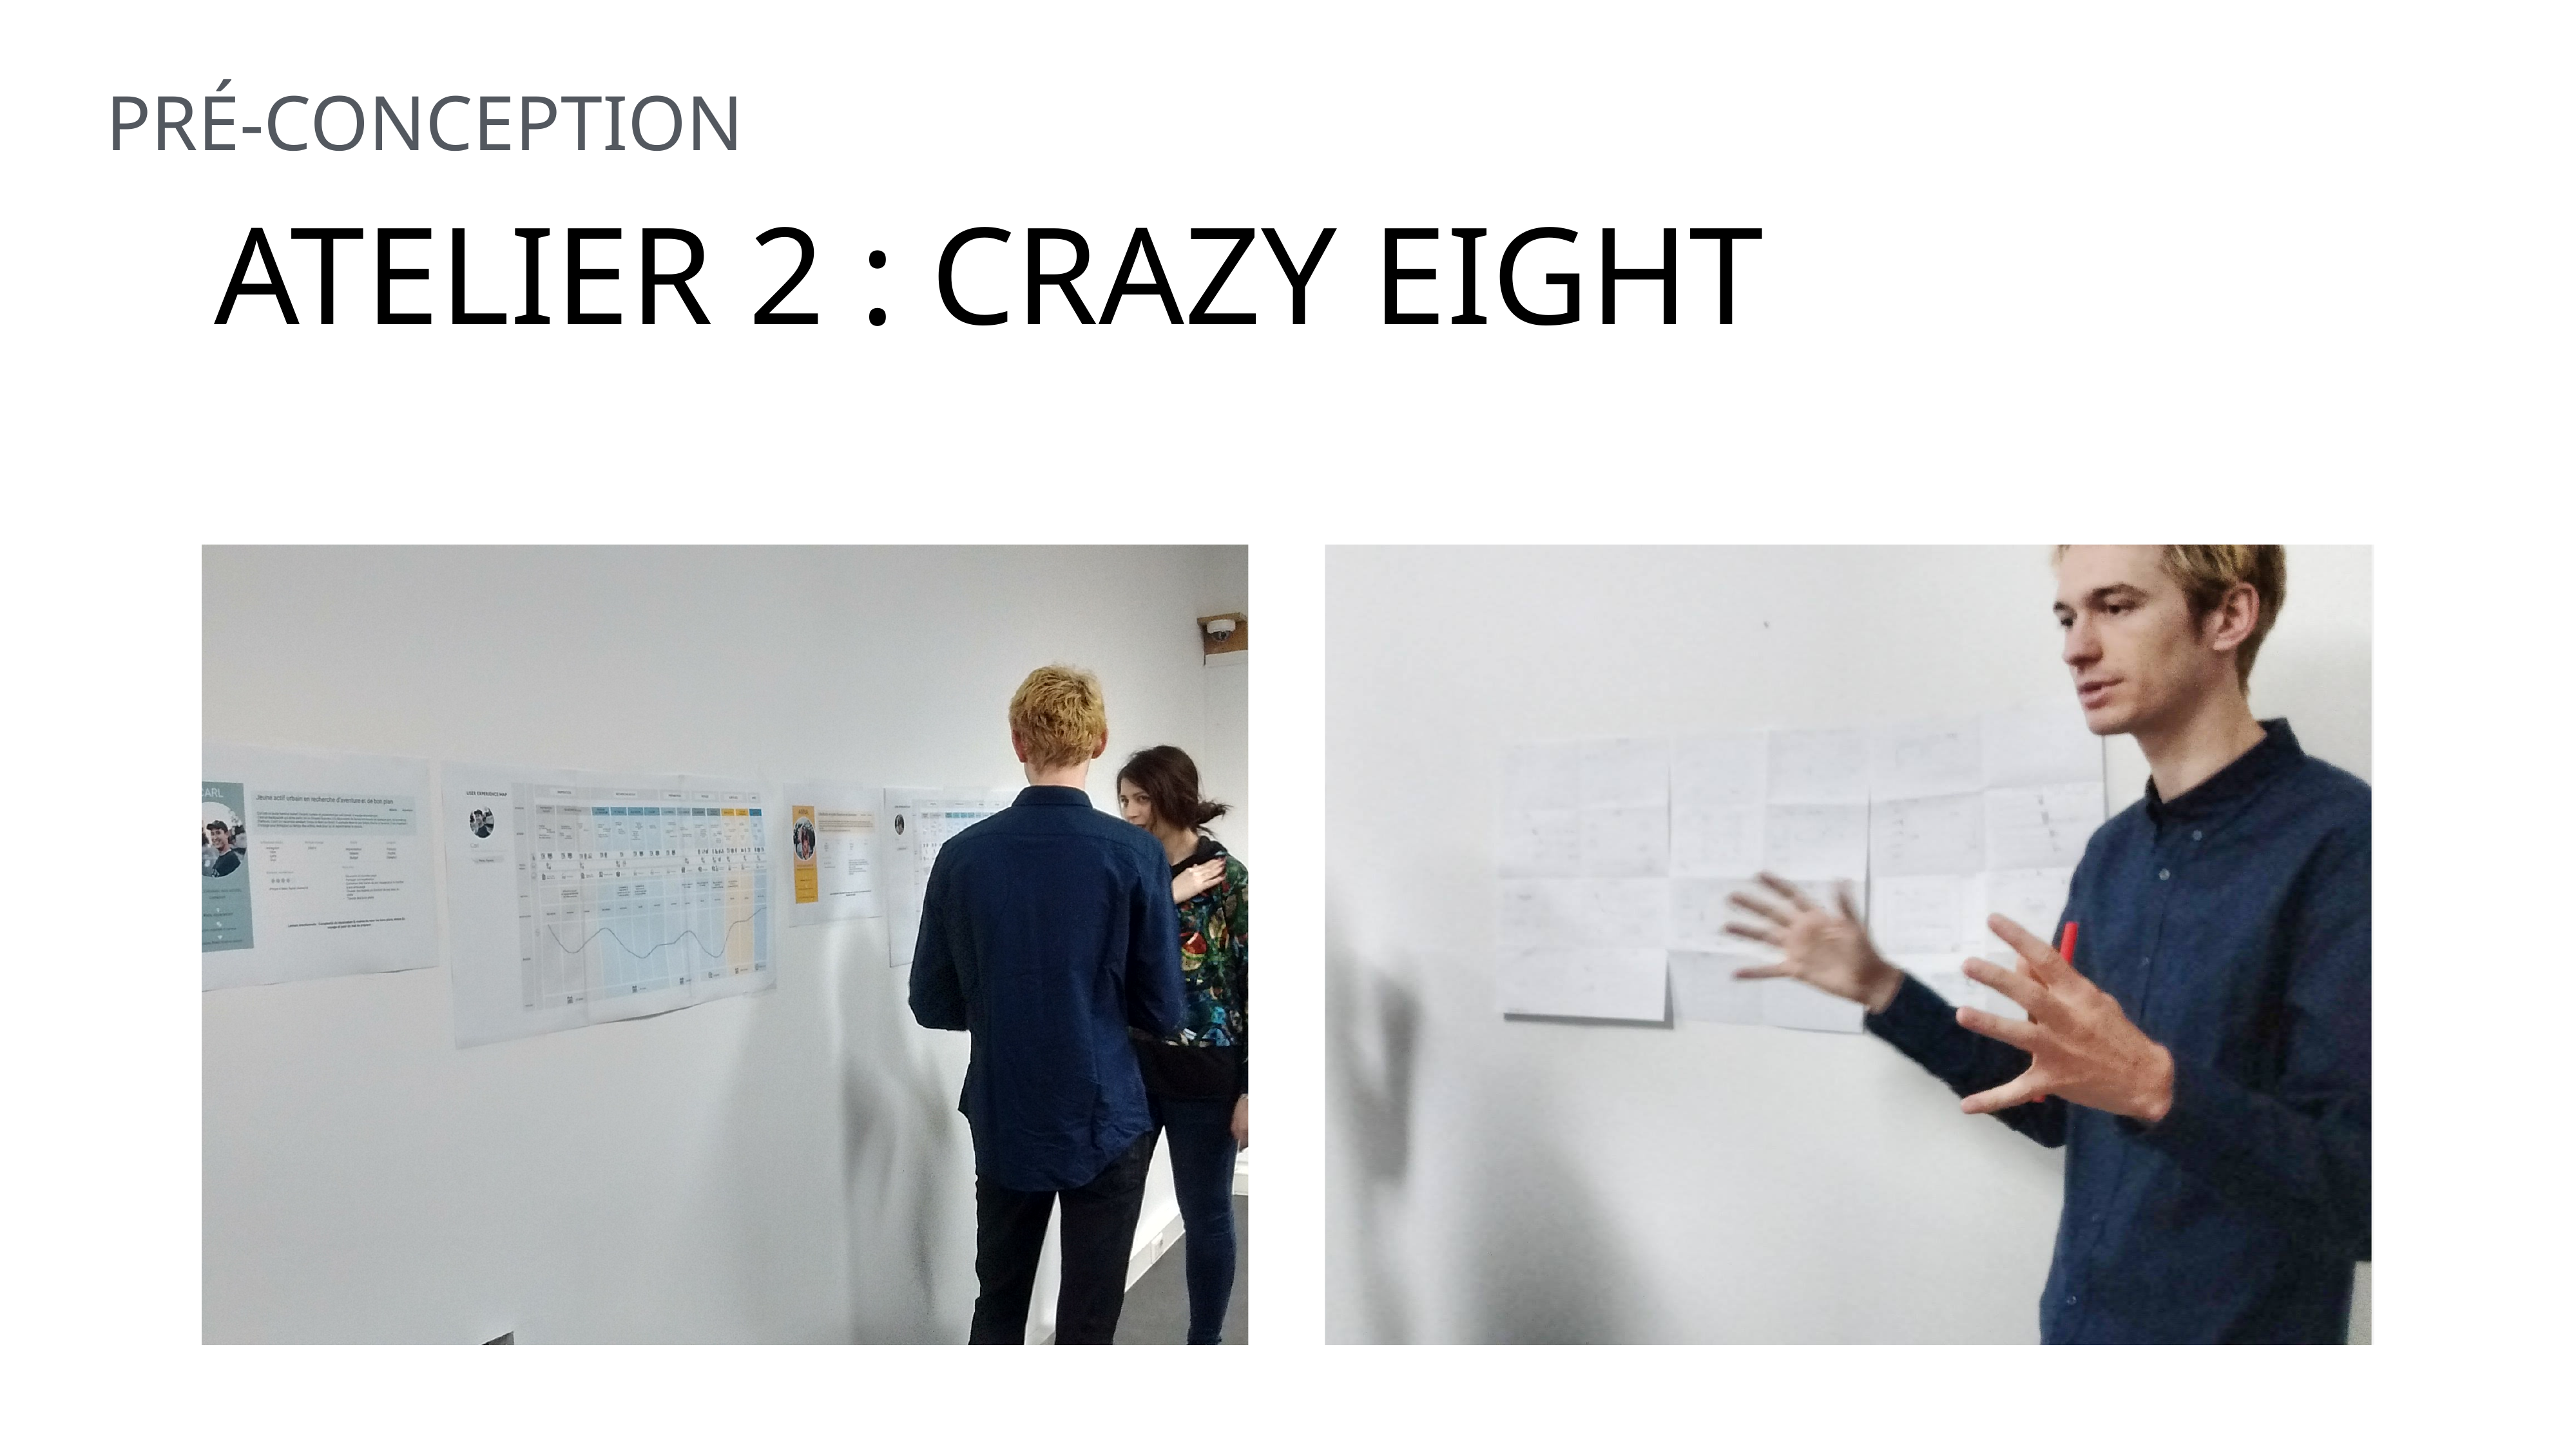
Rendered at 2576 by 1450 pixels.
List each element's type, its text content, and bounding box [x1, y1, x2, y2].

text_box Pré-conception [101, 70, 1122, 171]
text_box ATELIER 2 : CRAZY EIGHT [209, 185, 1973, 356]
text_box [201, 544, 1249, 1345]
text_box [1325, 544, 2374, 1345]
